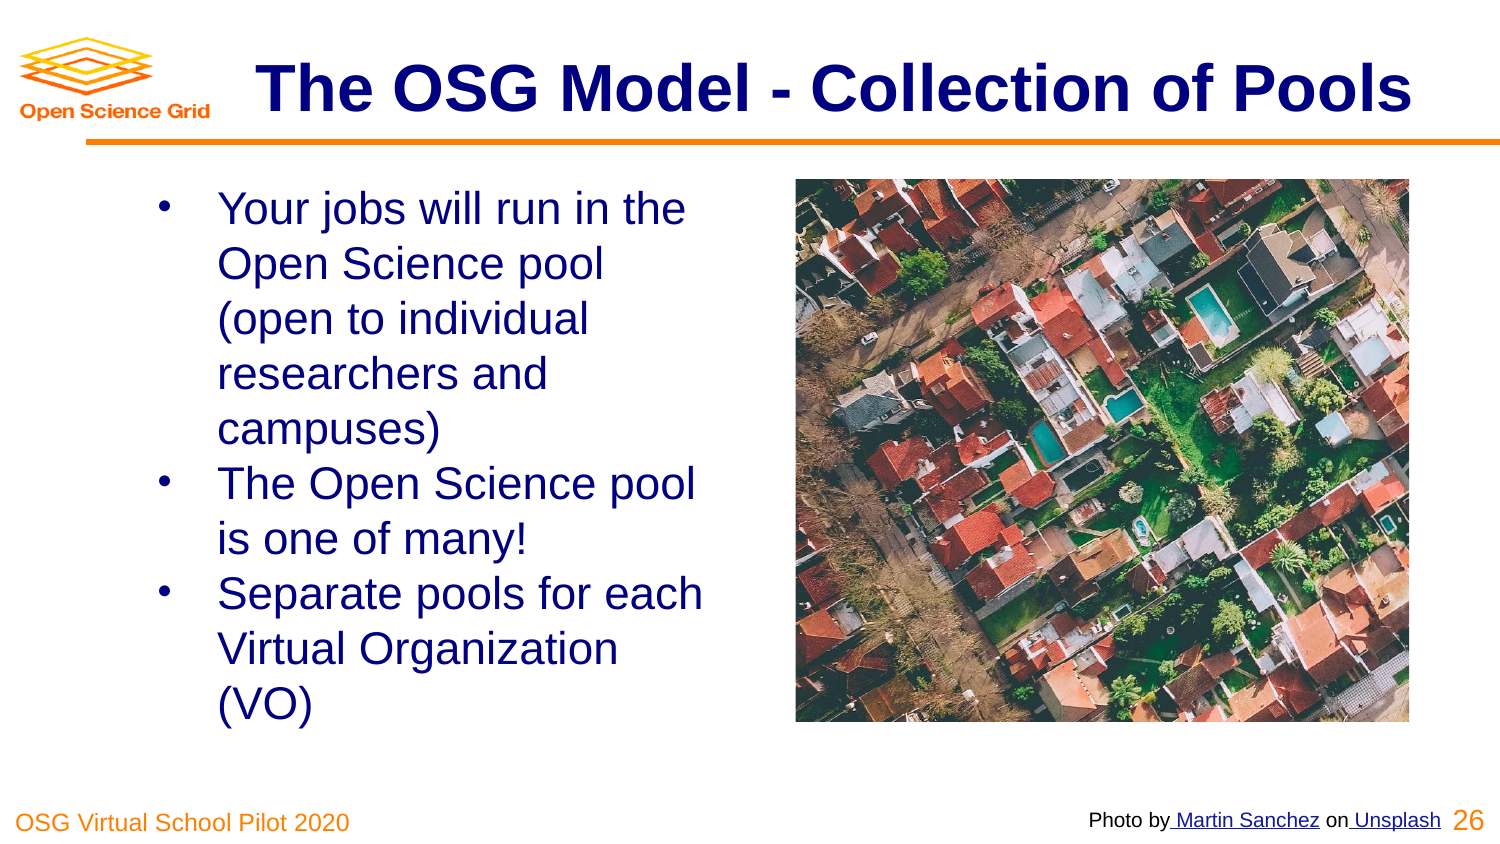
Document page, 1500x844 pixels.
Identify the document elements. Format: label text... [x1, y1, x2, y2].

picture [795, 179, 1410, 722]
slide_number ‹#› [1431, 787, 1500, 844]
picture [0, 20, 201, 134]
text_box Photo by Martin Sanchez on Unsplash [979, 791, 1457, 840]
title The OSG Model - Collection of Pools [201, 14, 1470, 155]
list Your jobs will run in the Open Science pool (open to individual researchers and campuses) The Open Science pool is one of many! Separate pools for each Virtual Organization (VO) [127, 164, 721, 741]
